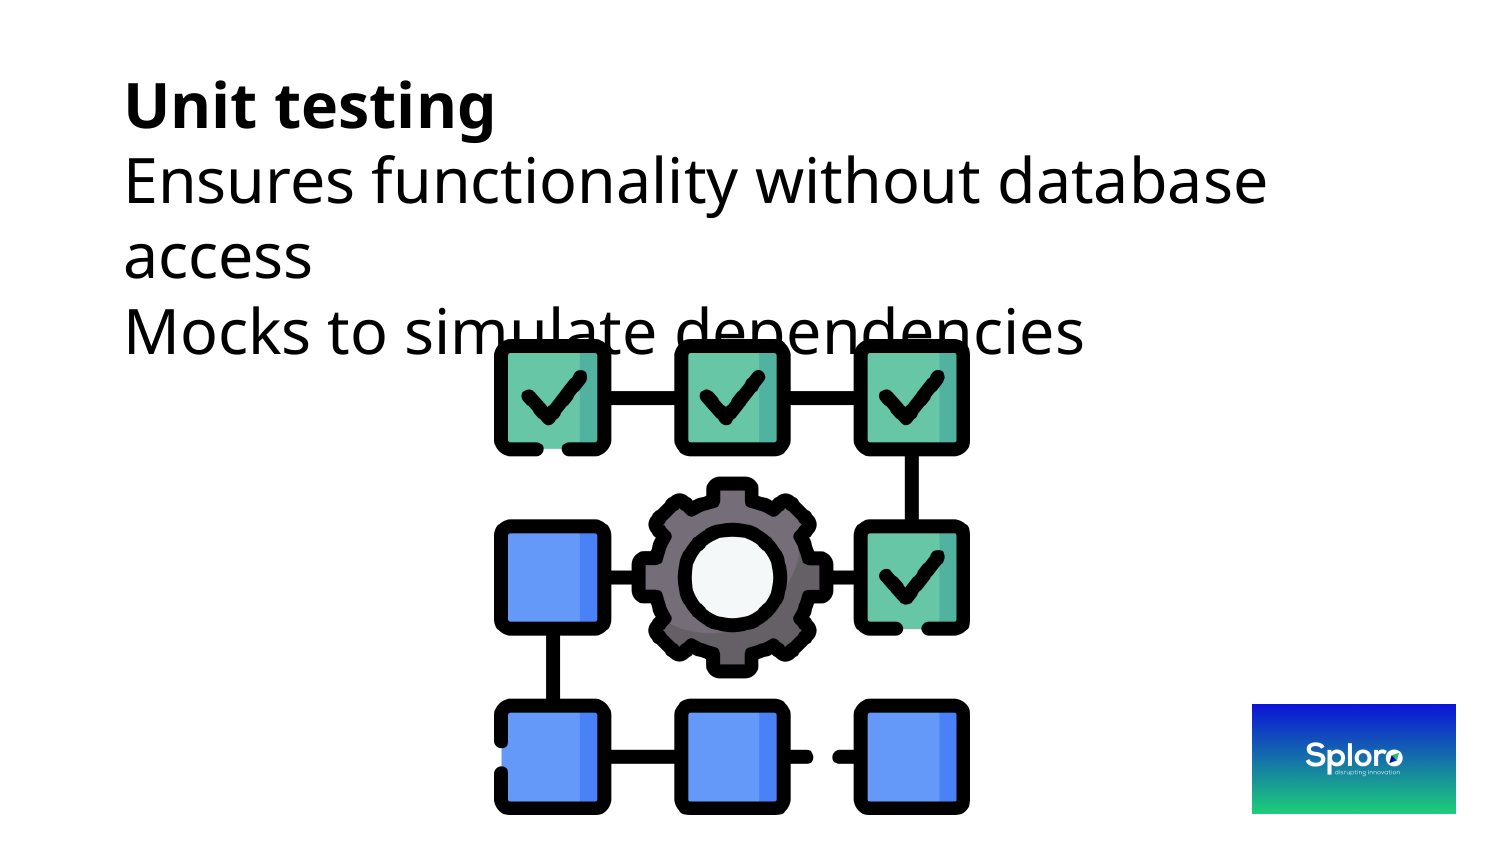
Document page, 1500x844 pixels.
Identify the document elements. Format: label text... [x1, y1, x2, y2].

picture [494, 338, 971, 815]
picture [1252, 704, 1456, 814]
title Unit testing Ensures functionality without database access Mocks to simulate dependencies [108, 50, 1482, 327]
